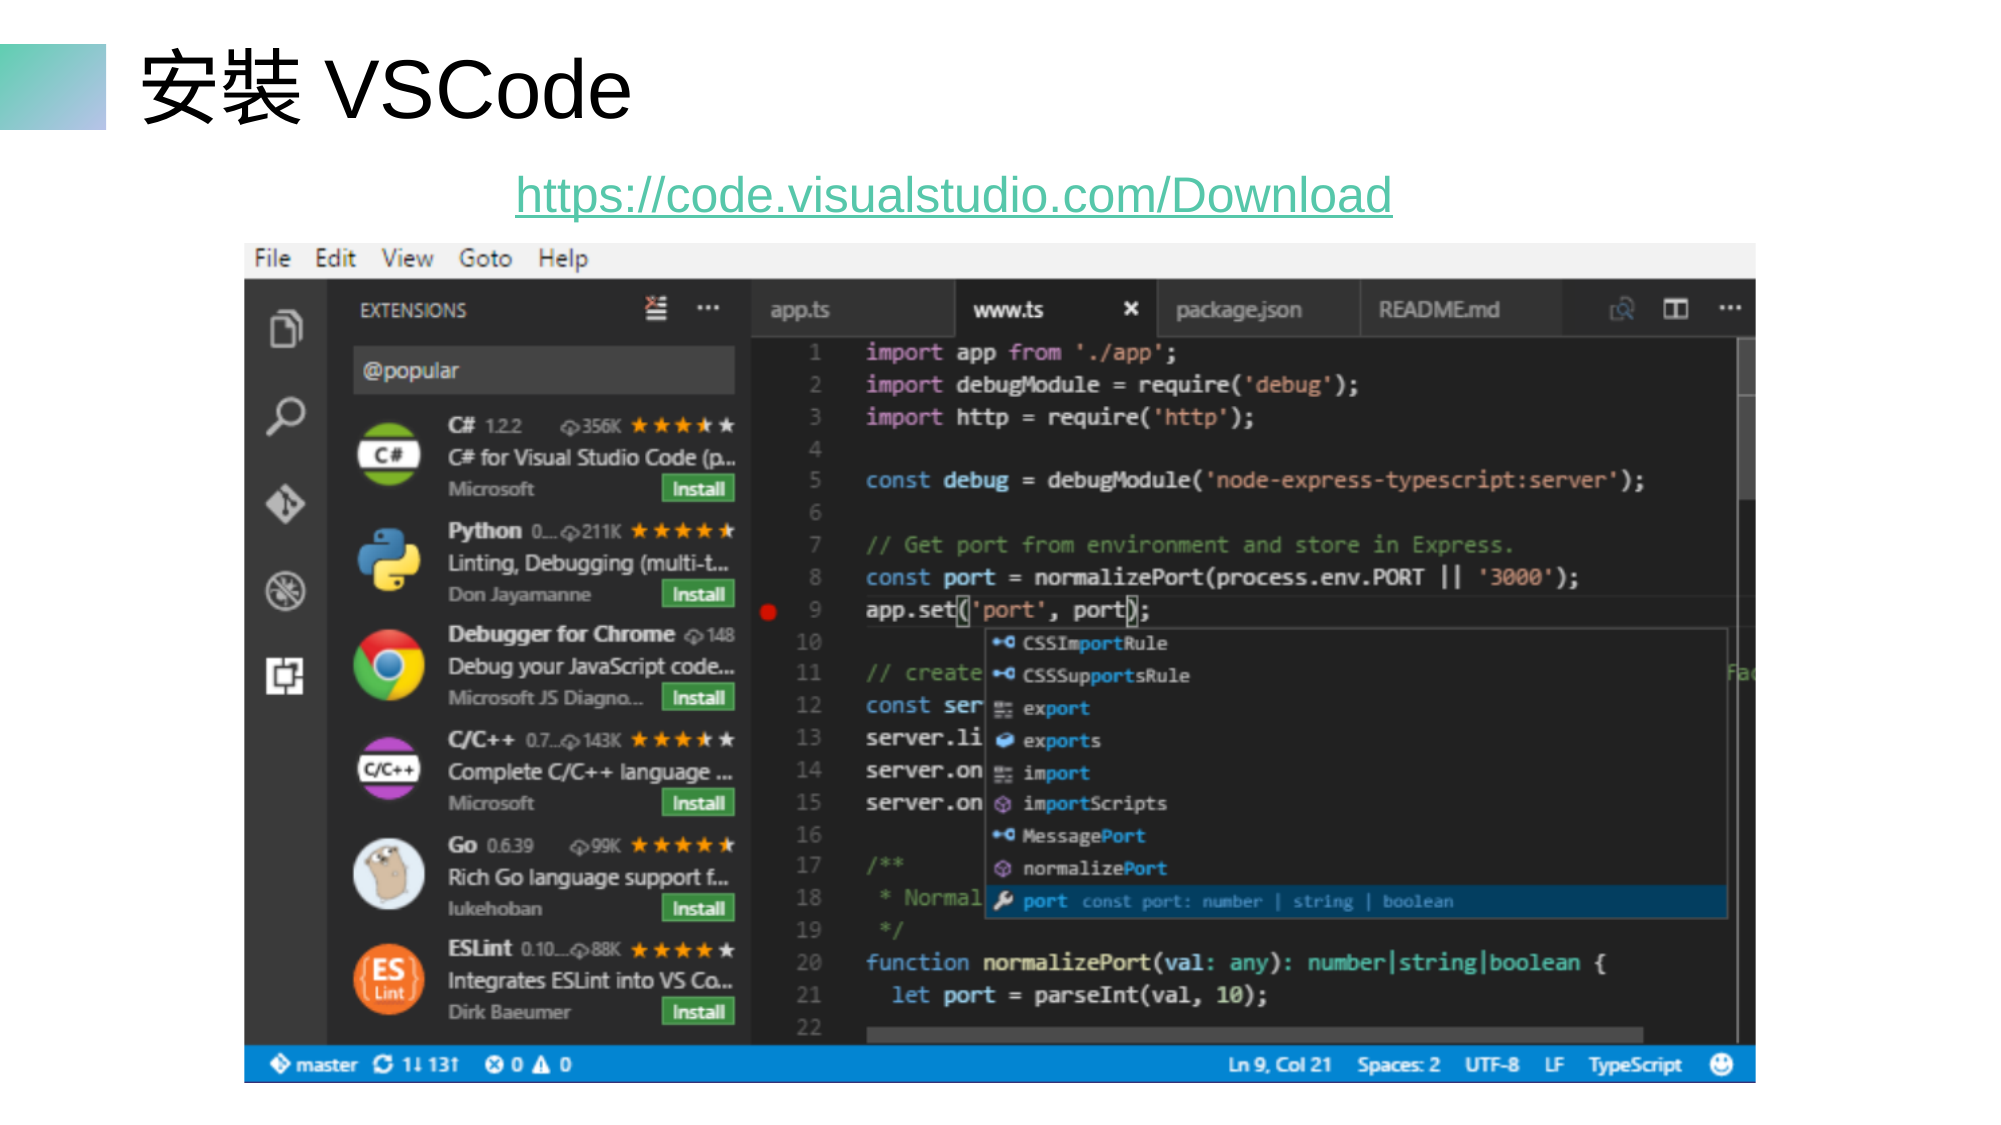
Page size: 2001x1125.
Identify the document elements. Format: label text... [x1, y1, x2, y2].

picture [244, 243, 1756, 1083]
title 安裝VSCode [122, 20, 1848, 163]
text_box https://code.visualstudio.com/Download [500, 154, 1500, 231]
